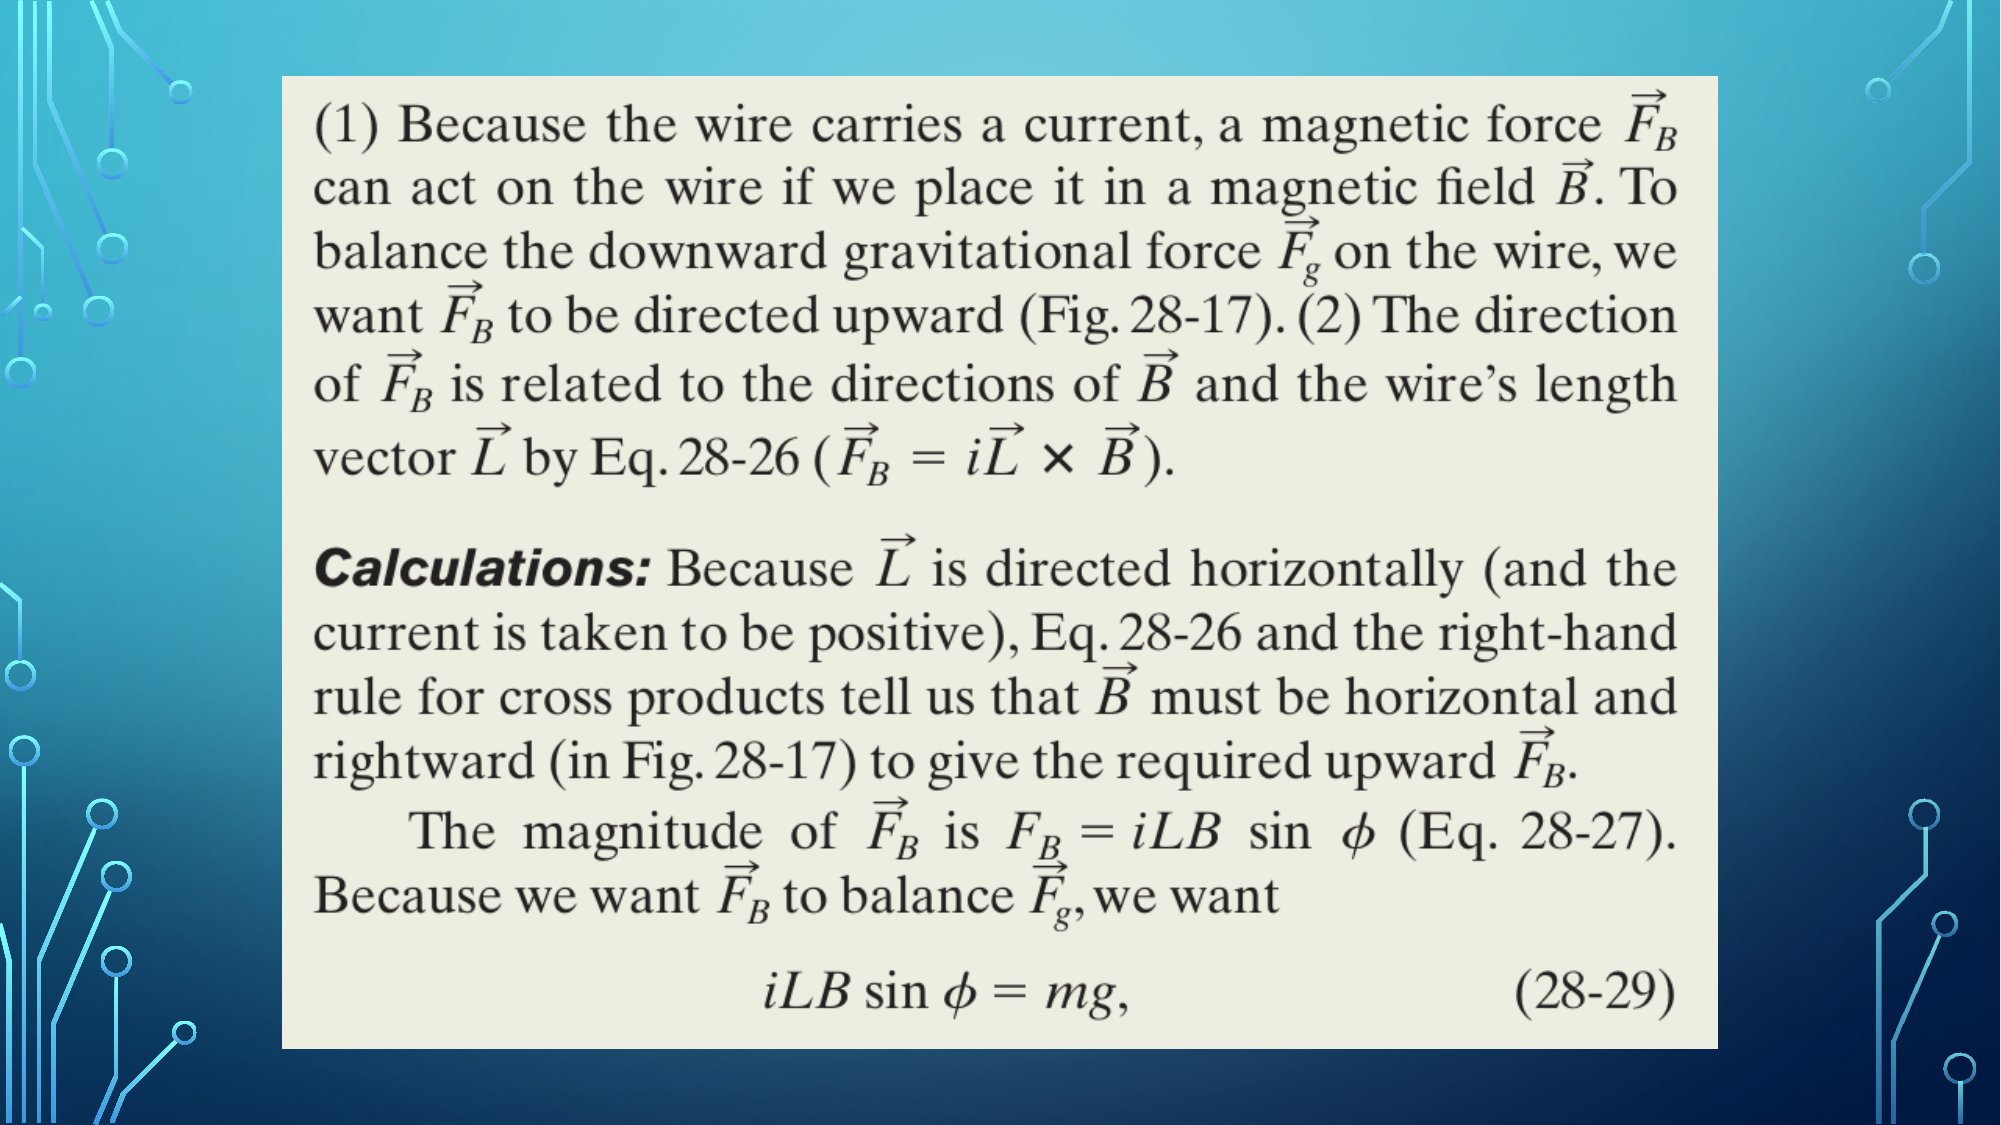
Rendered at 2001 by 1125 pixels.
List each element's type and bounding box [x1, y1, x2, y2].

picture [281, 76, 1719, 1049]
